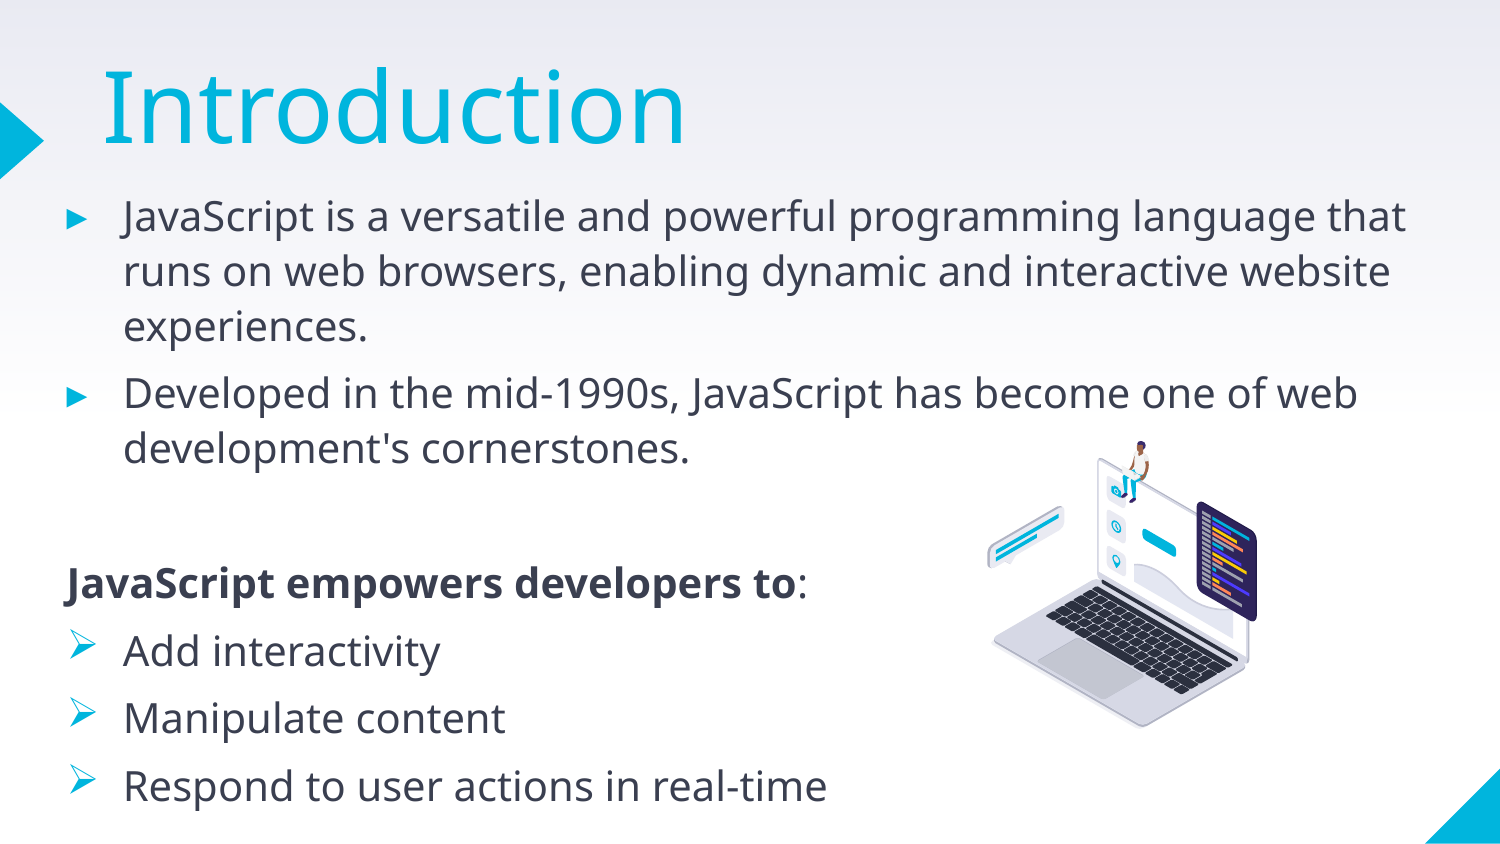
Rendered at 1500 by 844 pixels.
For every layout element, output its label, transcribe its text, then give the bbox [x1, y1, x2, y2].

list JavaScript is a versatile and powerful programming language that runs on web browsers, enabling dynamic and interactive website experiences. Developed in the mid-1990s, JavaScript has become one of web development's cornerstones. JavaScript empowers developers to: Add interactivity Manipulate content Respond to user actions in real-time [47, 184, 1453, 718]
text_box Introduction [87, 36, 1056, 172]
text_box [987, 440, 1257, 730]
